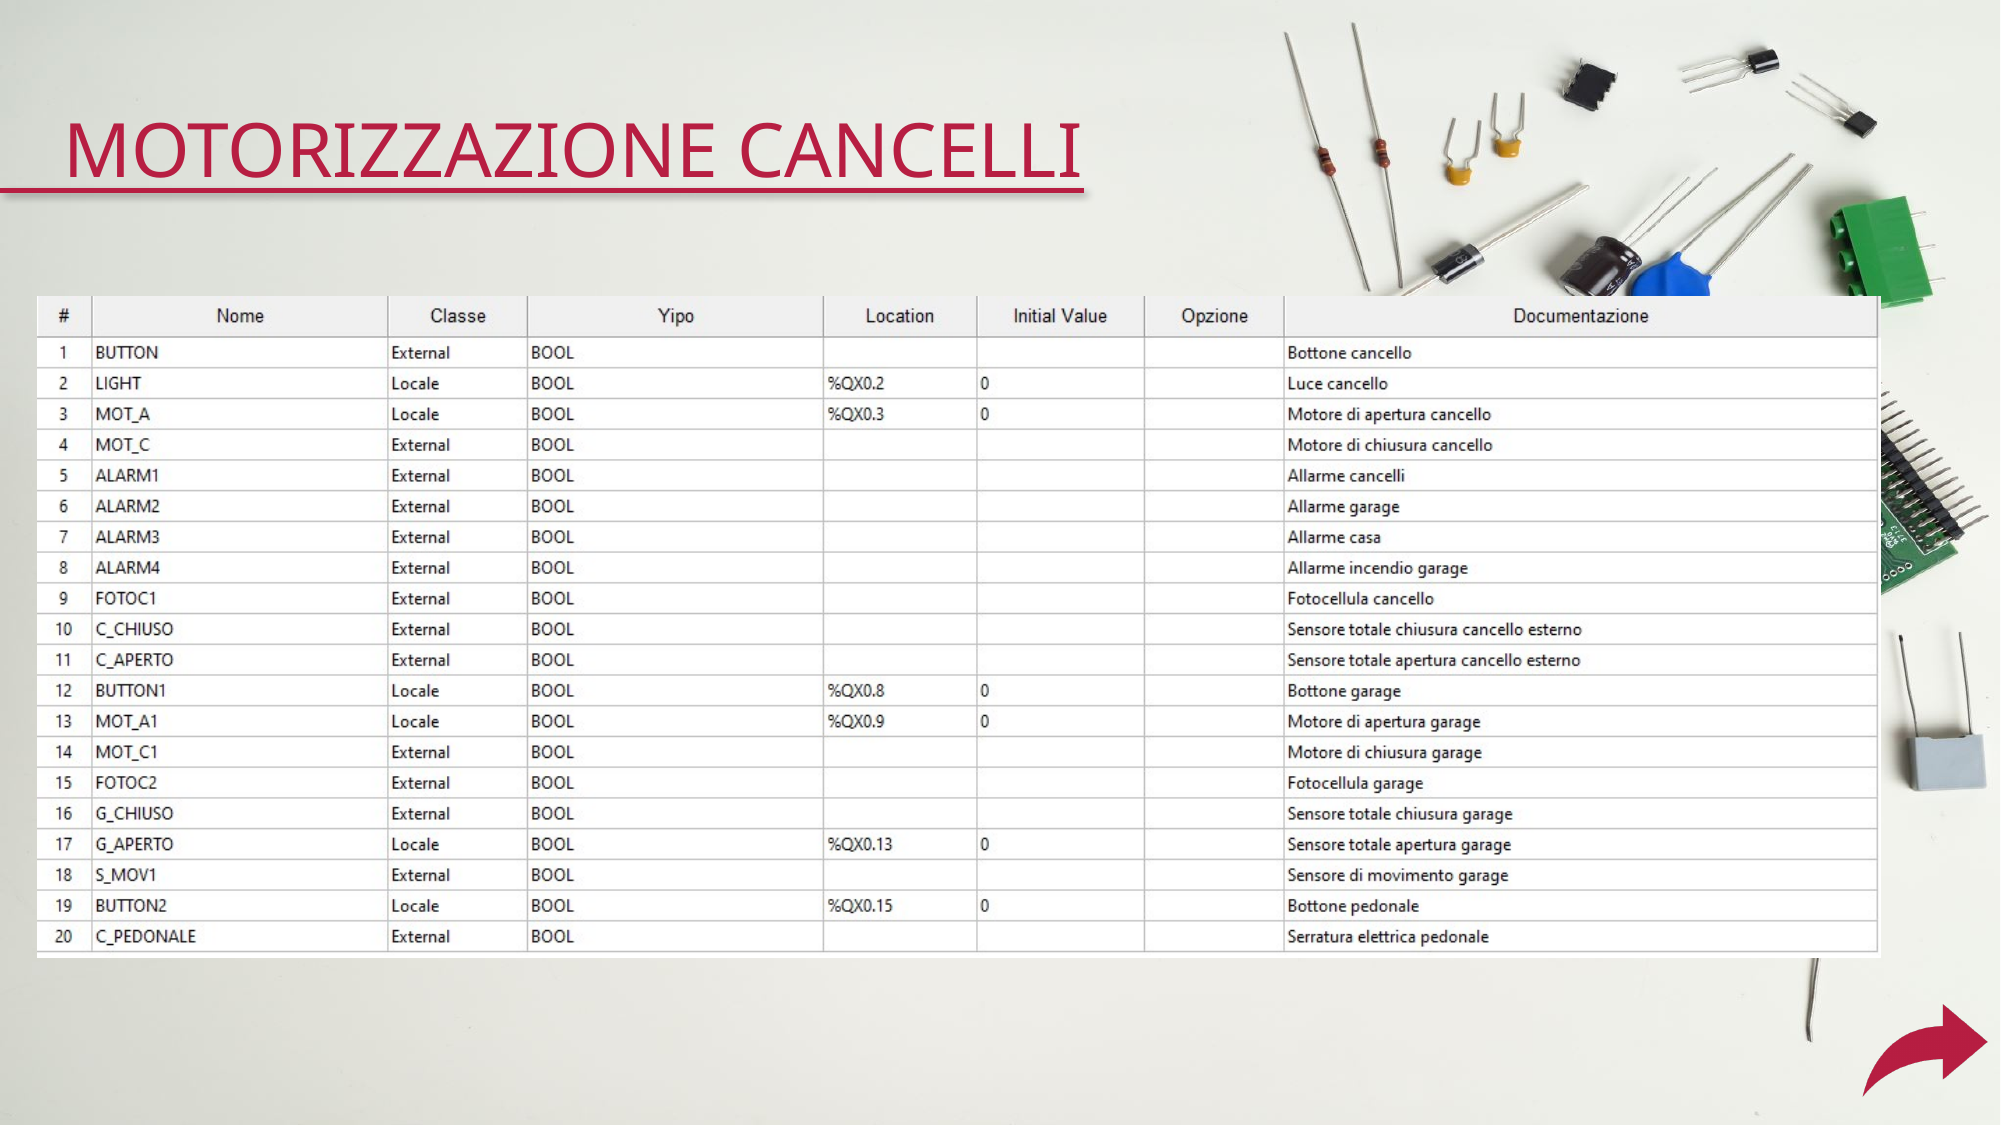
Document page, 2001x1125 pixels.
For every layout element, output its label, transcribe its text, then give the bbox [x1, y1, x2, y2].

picture [0, 0, 2001, 1125]
text_box MOTORIZZAZIONE CANCELLI [48, 95, 1277, 201]
